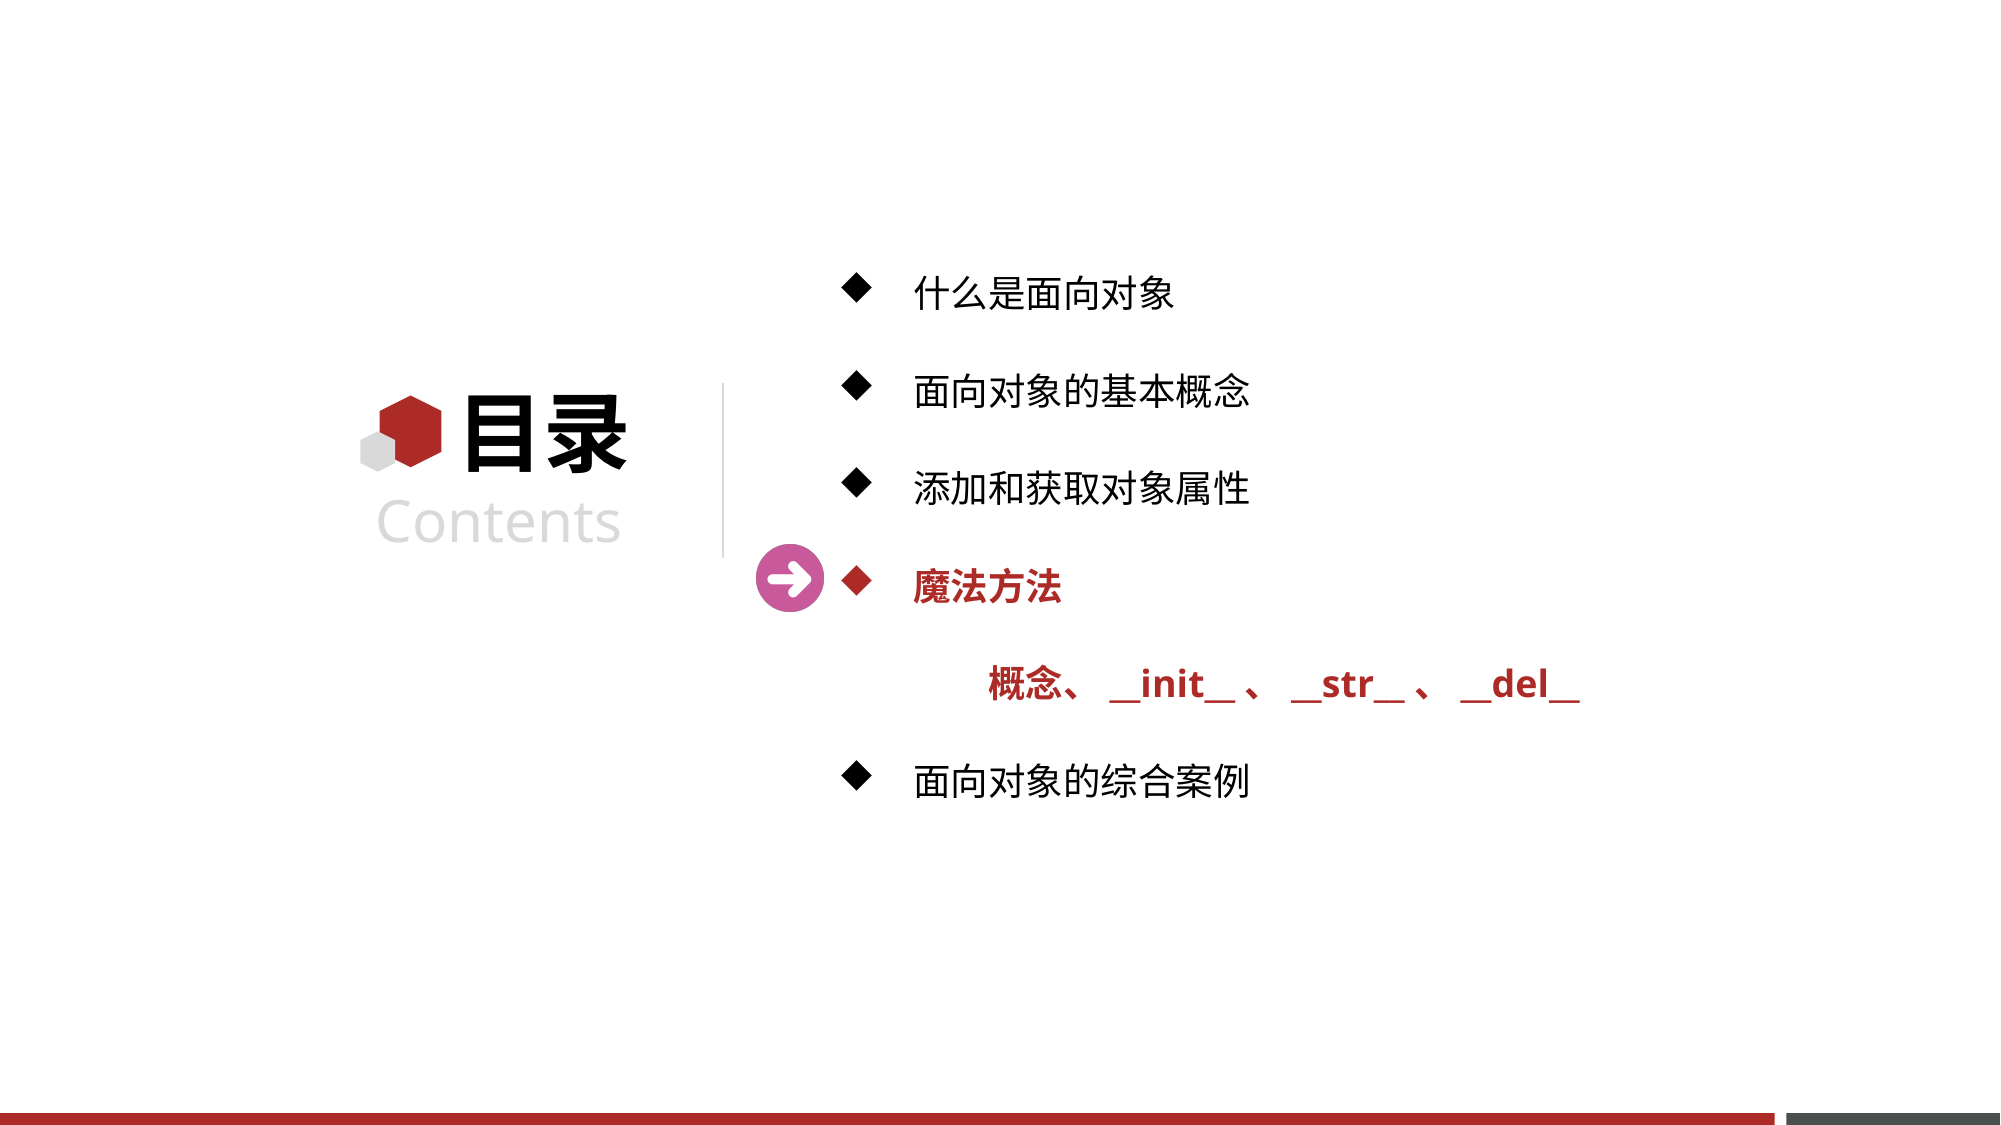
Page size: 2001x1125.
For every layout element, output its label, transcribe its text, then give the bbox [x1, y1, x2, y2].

list 什么是面向对象 面向对象的基本概念 添加和获取对象属性 魔法方法 概念、__init__、__str__、__del__ 面向对象的综合案例 [823, 165, 1804, 864]
picture [755, 544, 824, 612]
